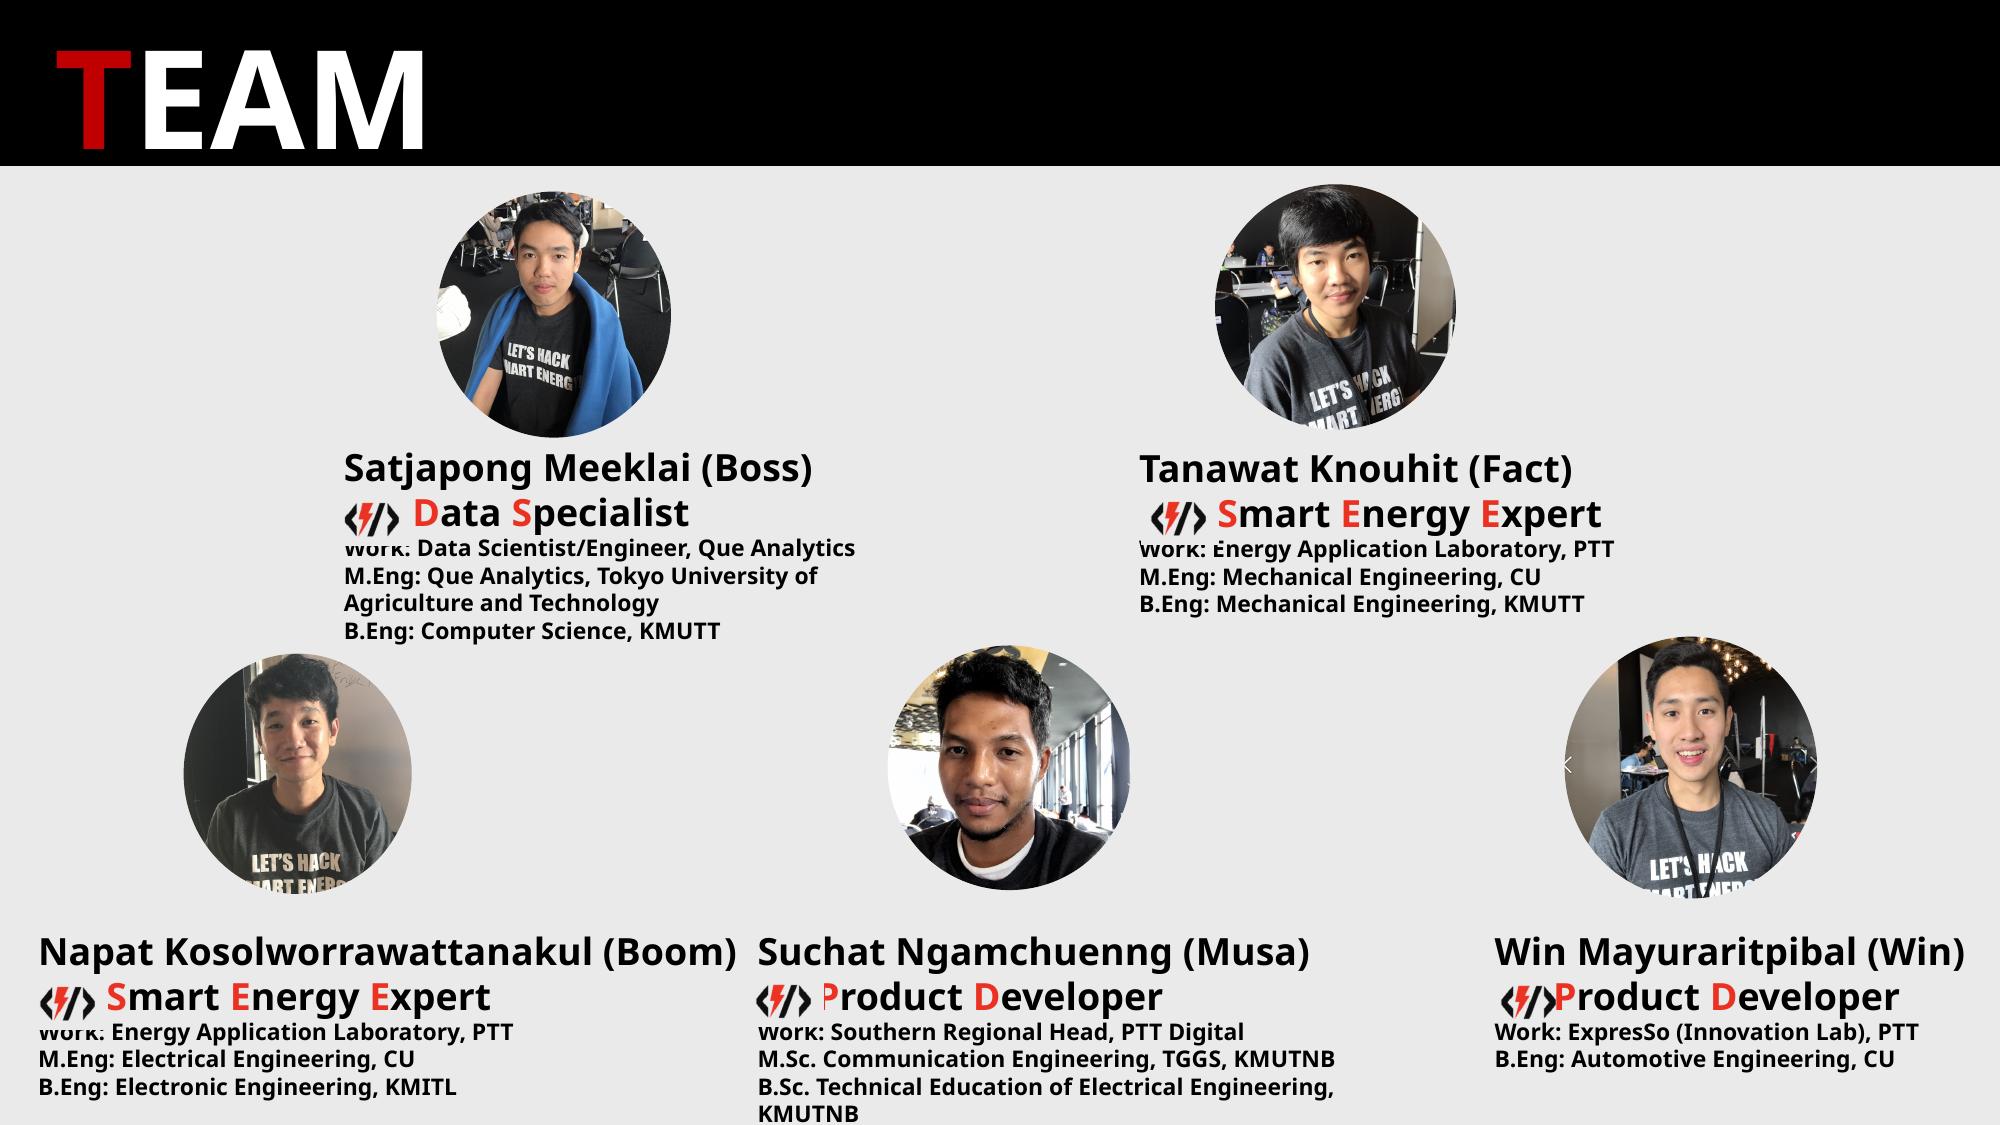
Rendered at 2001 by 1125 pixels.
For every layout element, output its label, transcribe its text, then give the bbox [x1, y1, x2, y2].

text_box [1124, 437, 1667, 627]
picture [436, 191, 671, 438]
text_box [1479, 920, 2000, 1087]
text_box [23, 919, 742, 1110]
picture [1215, 184, 1456, 430]
picture [887, 645, 1132, 891]
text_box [742, 919, 1457, 1110]
text_box [0, 167, 2000, 1125]
text_box [0, 0, 2000, 167]
text_box TEAM [39, 4, 536, 185]
picture [183, 653, 412, 894]
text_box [329, 436, 952, 654]
picture [1564, 636, 1818, 899]
